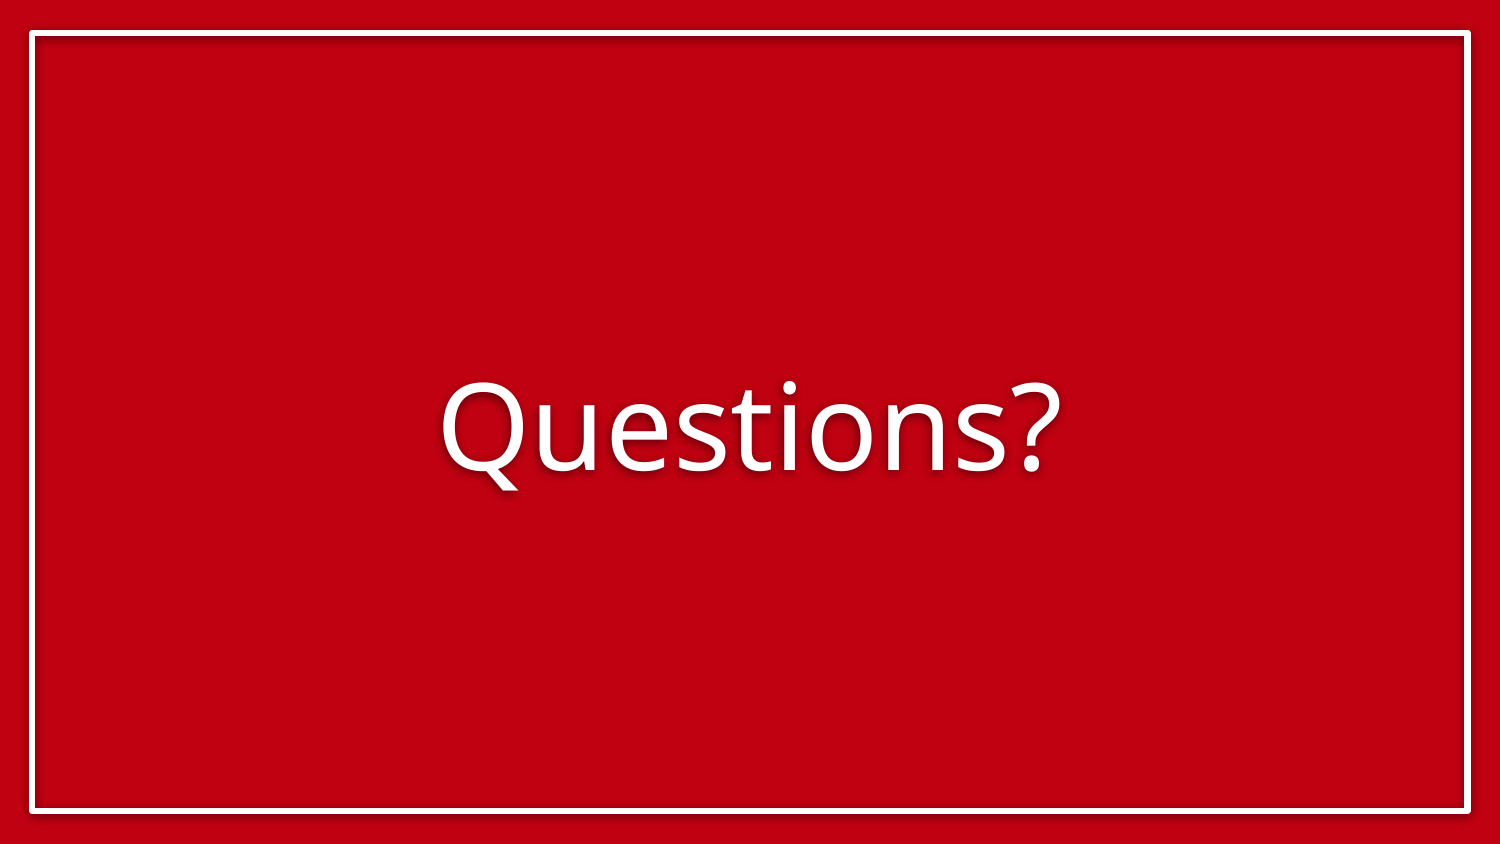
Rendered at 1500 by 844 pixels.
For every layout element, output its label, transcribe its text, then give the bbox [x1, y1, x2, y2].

text_box Questions? [285, 301, 1215, 543]
text_box [32, 32, 1468, 811]
